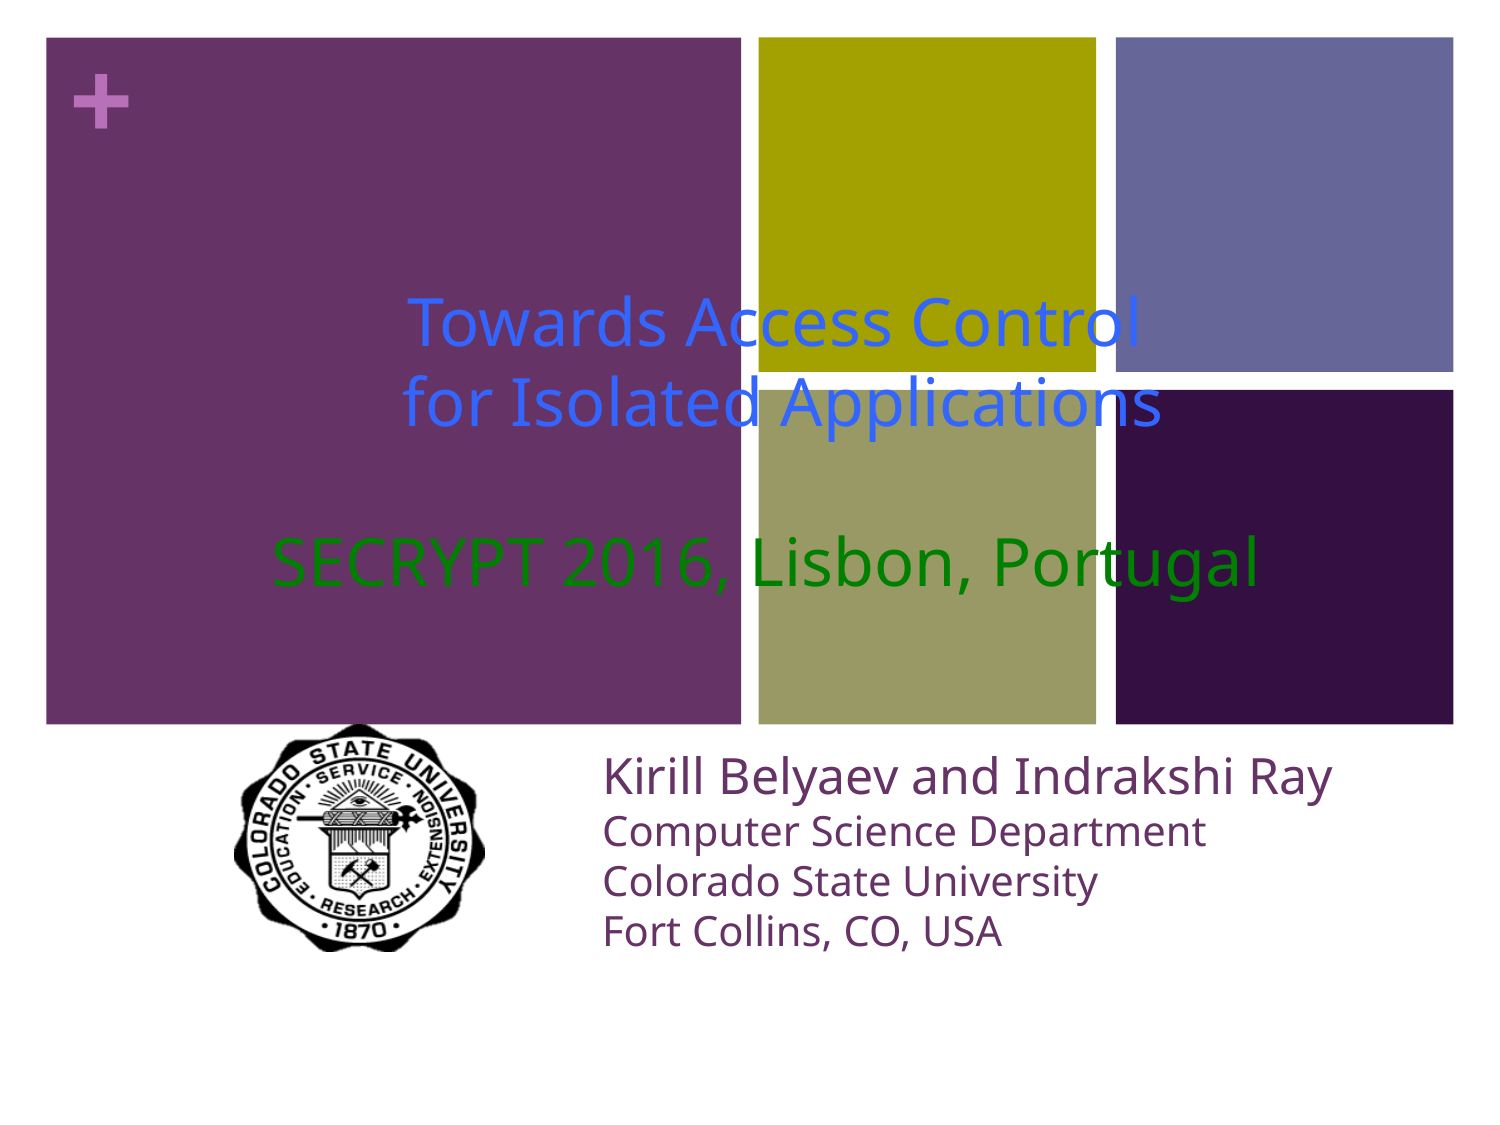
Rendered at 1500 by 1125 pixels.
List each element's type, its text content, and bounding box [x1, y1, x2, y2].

picture [233, 724, 486, 952]
text_box Towards Access Control for Isolated Applications SECRYPT 2016, Lisbon, Portugal [130, 112, 1421, 607]
title Kirill Belyaev and Indrakshi Ray Computer Science Department Colorado State University Fort Collins, CO, USA [587, 737, 1450, 1036]
